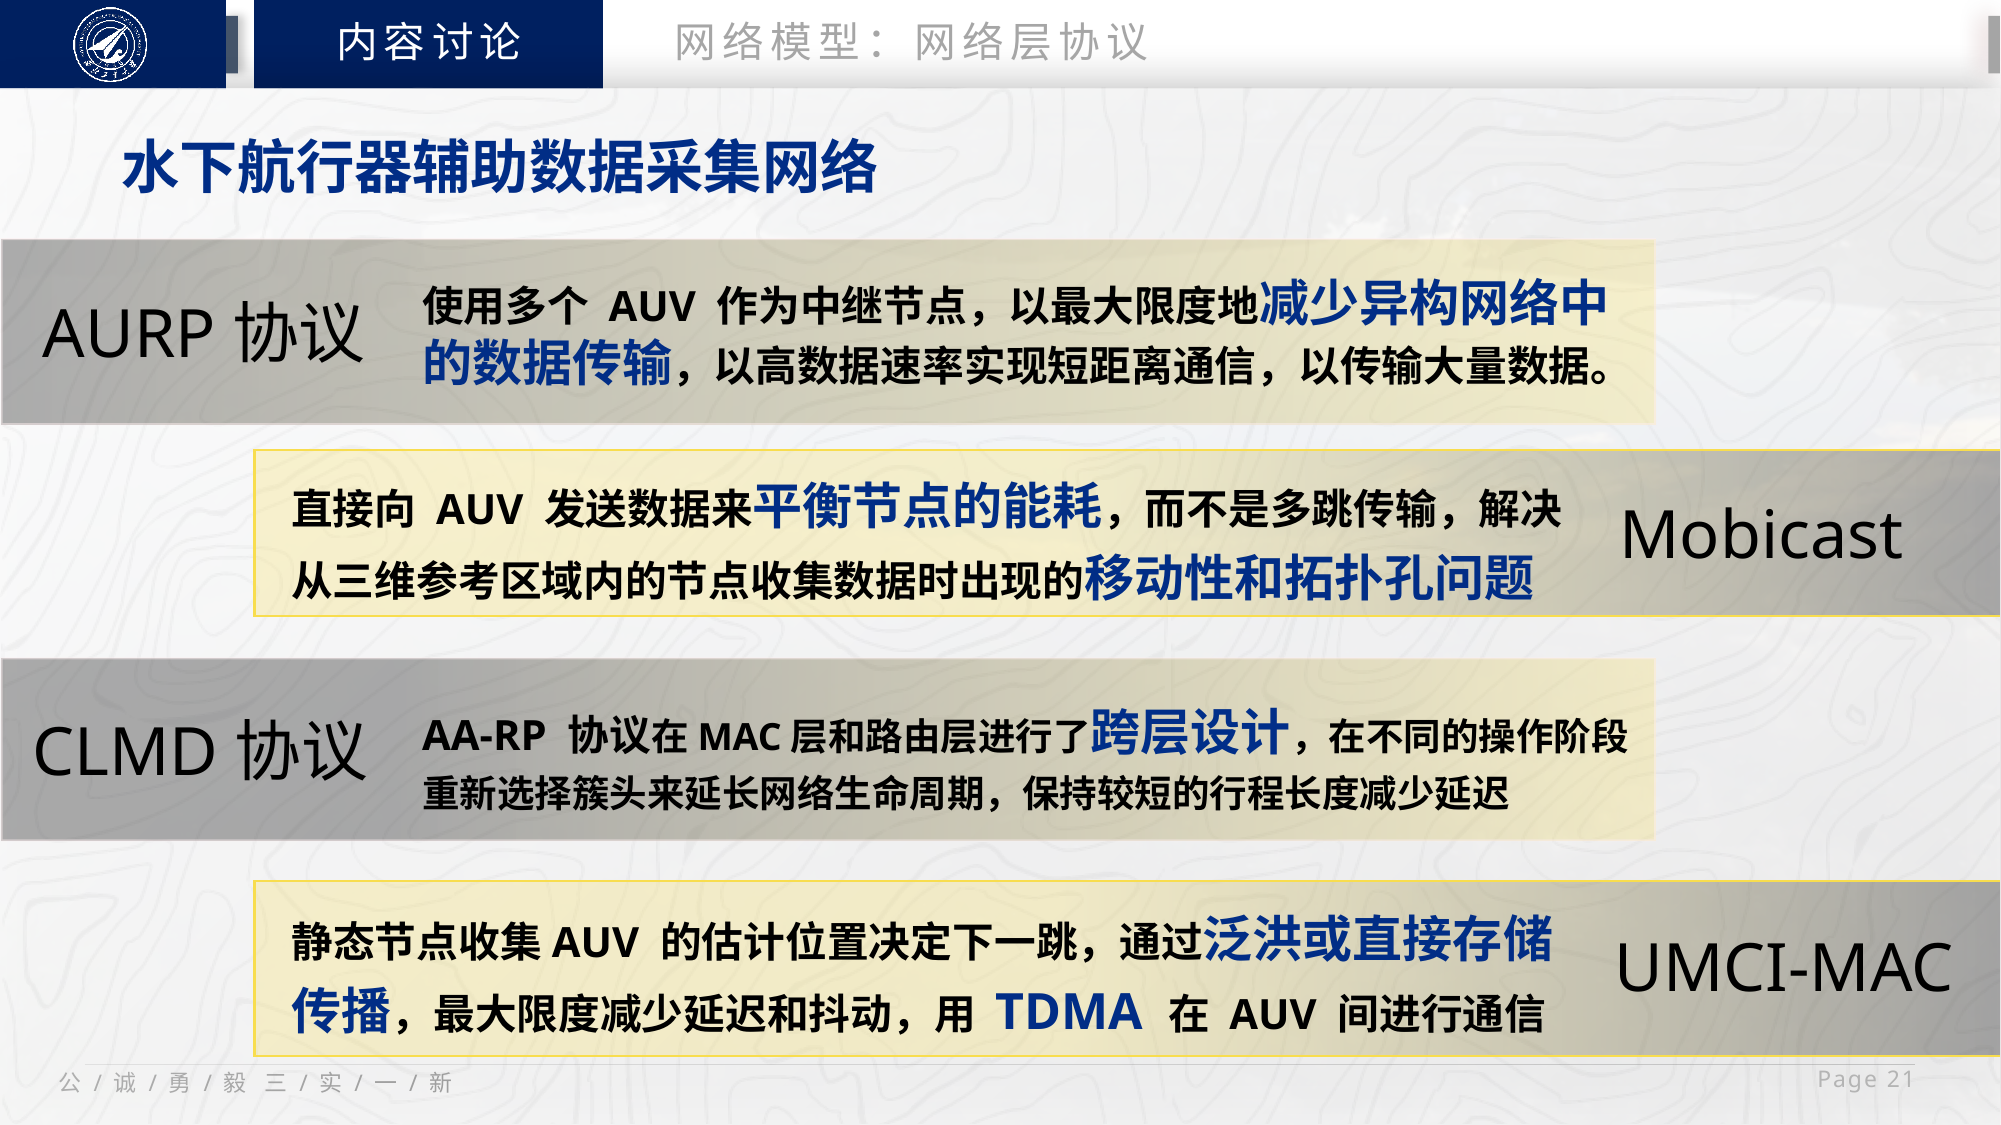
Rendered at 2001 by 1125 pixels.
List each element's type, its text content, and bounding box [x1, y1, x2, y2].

text_box UMCI-MAC [1605, 917, 2000, 1013]
text_box 静态节点收集AUV 的估计位置决定下一跳，通过泛洪或直接存储传播，最大限度减少延迟和抖动，用 TDMA 在 AUV 间进行通信 [276, 888, 1605, 1048]
picture [73, 7, 147, 82]
text_box AA-RP 协议在MAC层和路由层进行了跨层设计，在不同的操作阶段重新选择簇头来延长网络生命周期，保持较短的行程长度减少延迟 [407, 681, 1645, 823]
text_box 水下航行器辅助数据采集网络 [106, 123, 894, 208]
text_box [1, 657, 1656, 841]
text_box CLMD协议 [17, 701, 407, 797]
text_box 直接向 AUV 发送数据来平衡节点的能耗，而不是多跳传输，解决从三维参考区域内的节点收集数据时出现的移动性和拓扑孔问题 [276, 455, 1605, 615]
text_box [253, 449, 2000, 617]
slide_number Page [1765, 1057, 1916, 1104]
text_box [253, 880, 2000, 1057]
text_box AURP协议 [27, 283, 407, 379]
list 内容讨论 [254, 14, 603, 75]
text_box 使用多个 AUV 作为中继节点，以最大限度地减少异构网络中的数据传输，以高数据速率实现短距离通信，以传输大量数据。 [407, 263, 1645, 399]
text_box 网络模型：网络层协议 [603, 14, 1219, 75]
text_box Mobicast [1605, 484, 2000, 580]
text_box [1, 238, 1656, 425]
